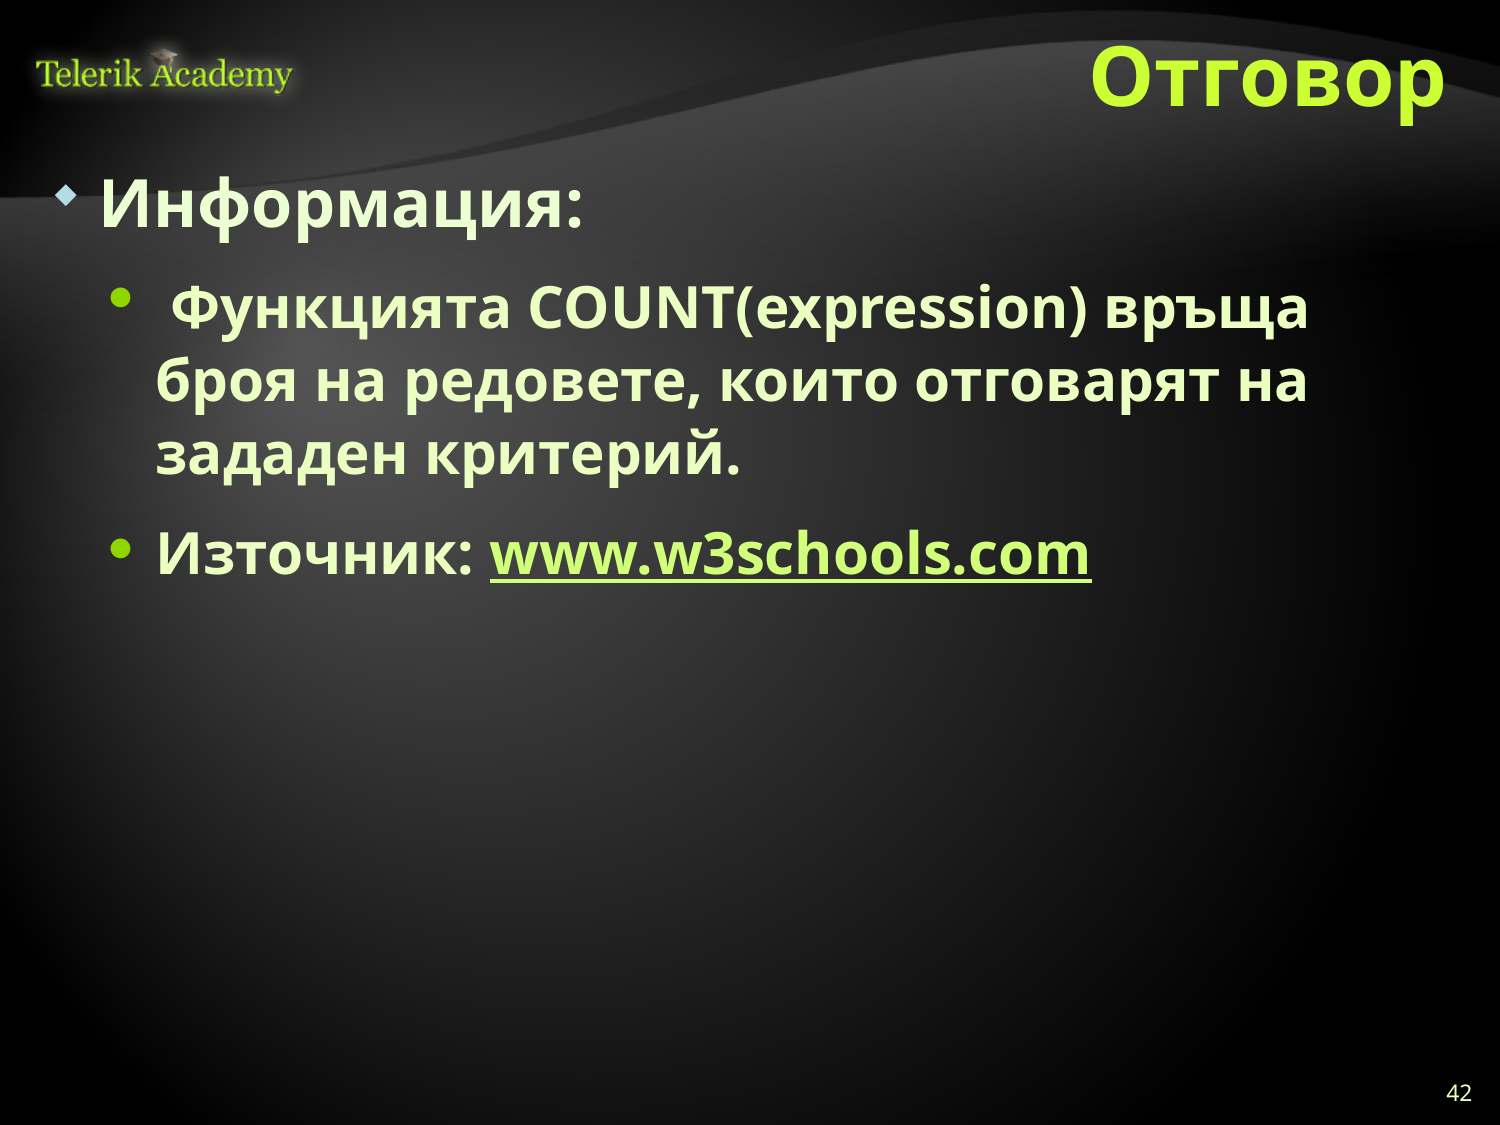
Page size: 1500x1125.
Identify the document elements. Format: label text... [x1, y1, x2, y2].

title Отговор [300, 12, 1463, 149]
picture [0, 0, 1500, 1125]
list Информация: Функцията COUNT(expression) връща броя на редовете, които отговарят на зададен критерий. Източник: www.w3schools.com [37, 149, 1463, 1100]
slide_number 42 [1412, 1074, 1488, 1113]
